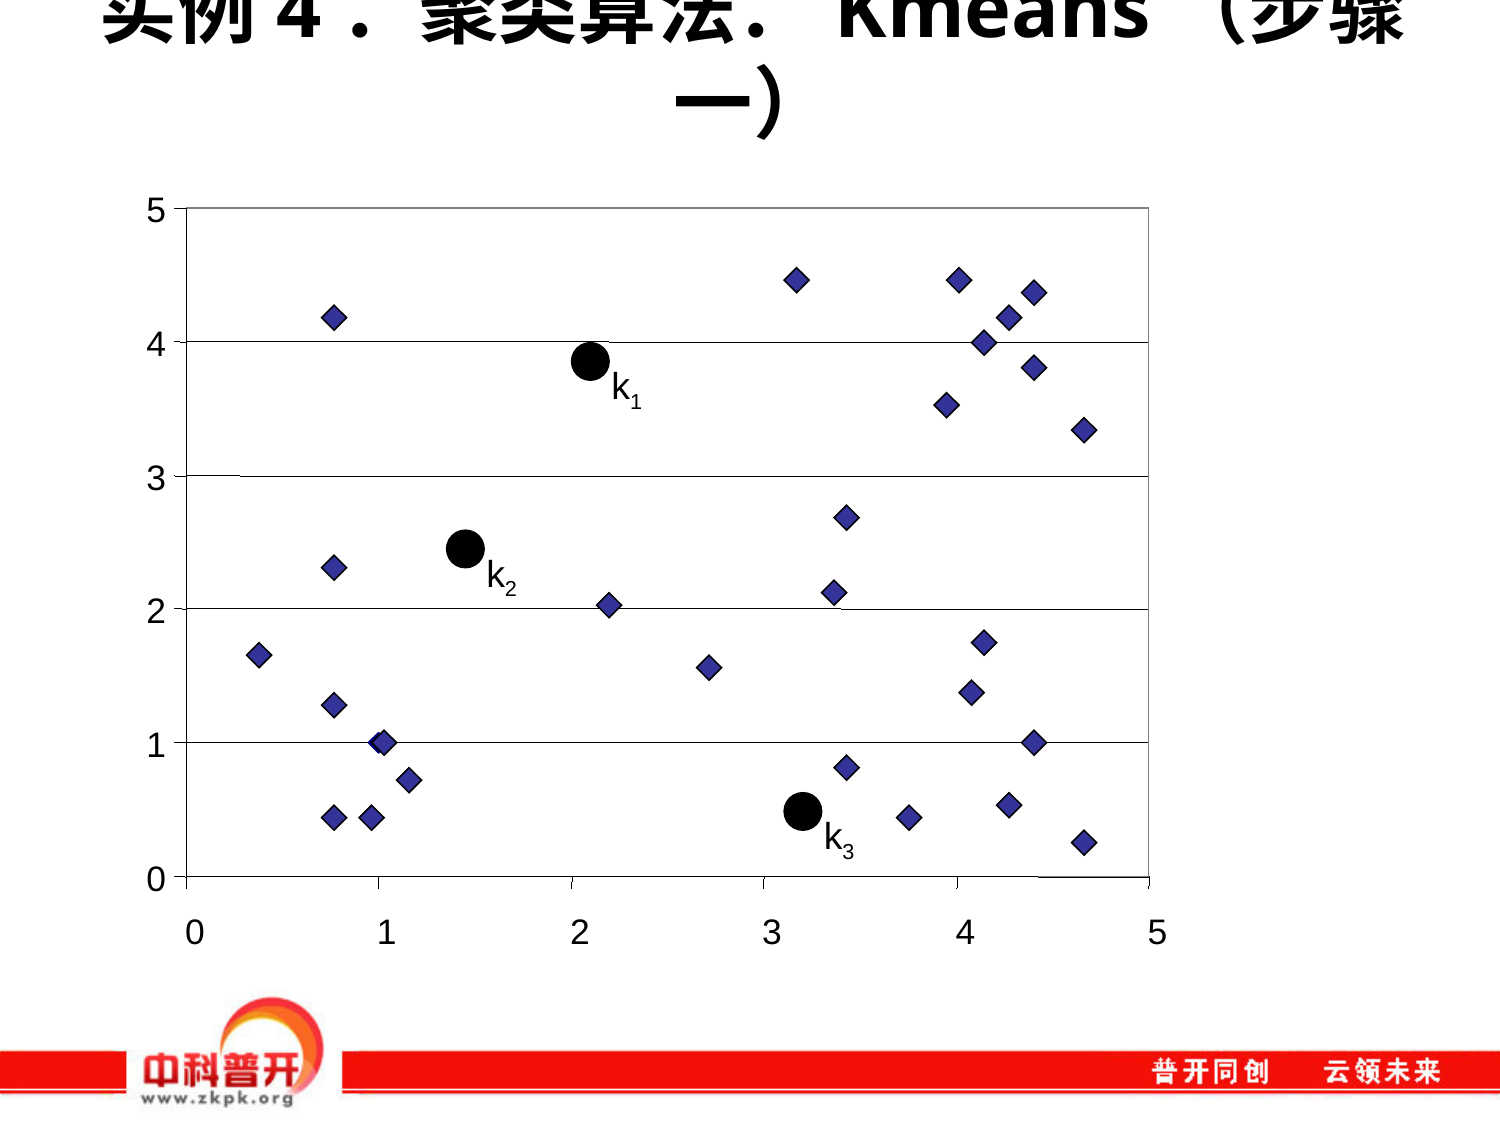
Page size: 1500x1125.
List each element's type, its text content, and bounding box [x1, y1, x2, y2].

text_box 5 [146, 187, 167, 231]
text_box [1021, 355, 1047, 381]
title 实例4：聚类算法：Kmeans（步骤一） [6, 0, 1500, 107]
text_box 4 [955, 909, 976, 952]
text_box 2 [570, 909, 591, 952]
text_box 4 [146, 321, 167, 364]
text_box 0 [146, 856, 167, 899]
text_box [359, 805, 385, 831]
text_box [996, 792, 1022, 818]
text_box 3 [762, 909, 782, 952]
text_box [996, 305, 1022, 331]
text_box [971, 630, 997, 656]
text_box [396, 767, 422, 793]
text_box [1021, 730, 1047, 756]
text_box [446, 342, 897, 881]
text_box [186, 207, 1149, 877]
text_box [321, 555, 347, 581]
text_box 1 [376, 909, 397, 952]
text_box 0 [184, 909, 205, 952]
text_box [321, 305, 347, 331]
text_box [246, 642, 272, 668]
picture [0, 0, 1500, 1125]
text_box 3 [146, 455, 167, 499]
text_box [321, 805, 347, 831]
text_box [959, 680, 985, 706]
text_box 2 [146, 588, 167, 631]
text_box [784, 267, 810, 293]
text_box [1021, 280, 1047, 306]
text_box [1071, 830, 1097, 856]
text_box [368, 732, 380, 754]
text_box [934, 392, 960, 418]
text_box 5 [1147, 909, 1168, 952]
text_box [902, 805, 922, 831]
text_box 1 [146, 722, 167, 765]
text_box [371, 730, 397, 756]
text_box [971, 330, 997, 356]
text_box [321, 692, 347, 718]
text_box [1071, 417, 1097, 443]
text_box [946, 267, 972, 293]
